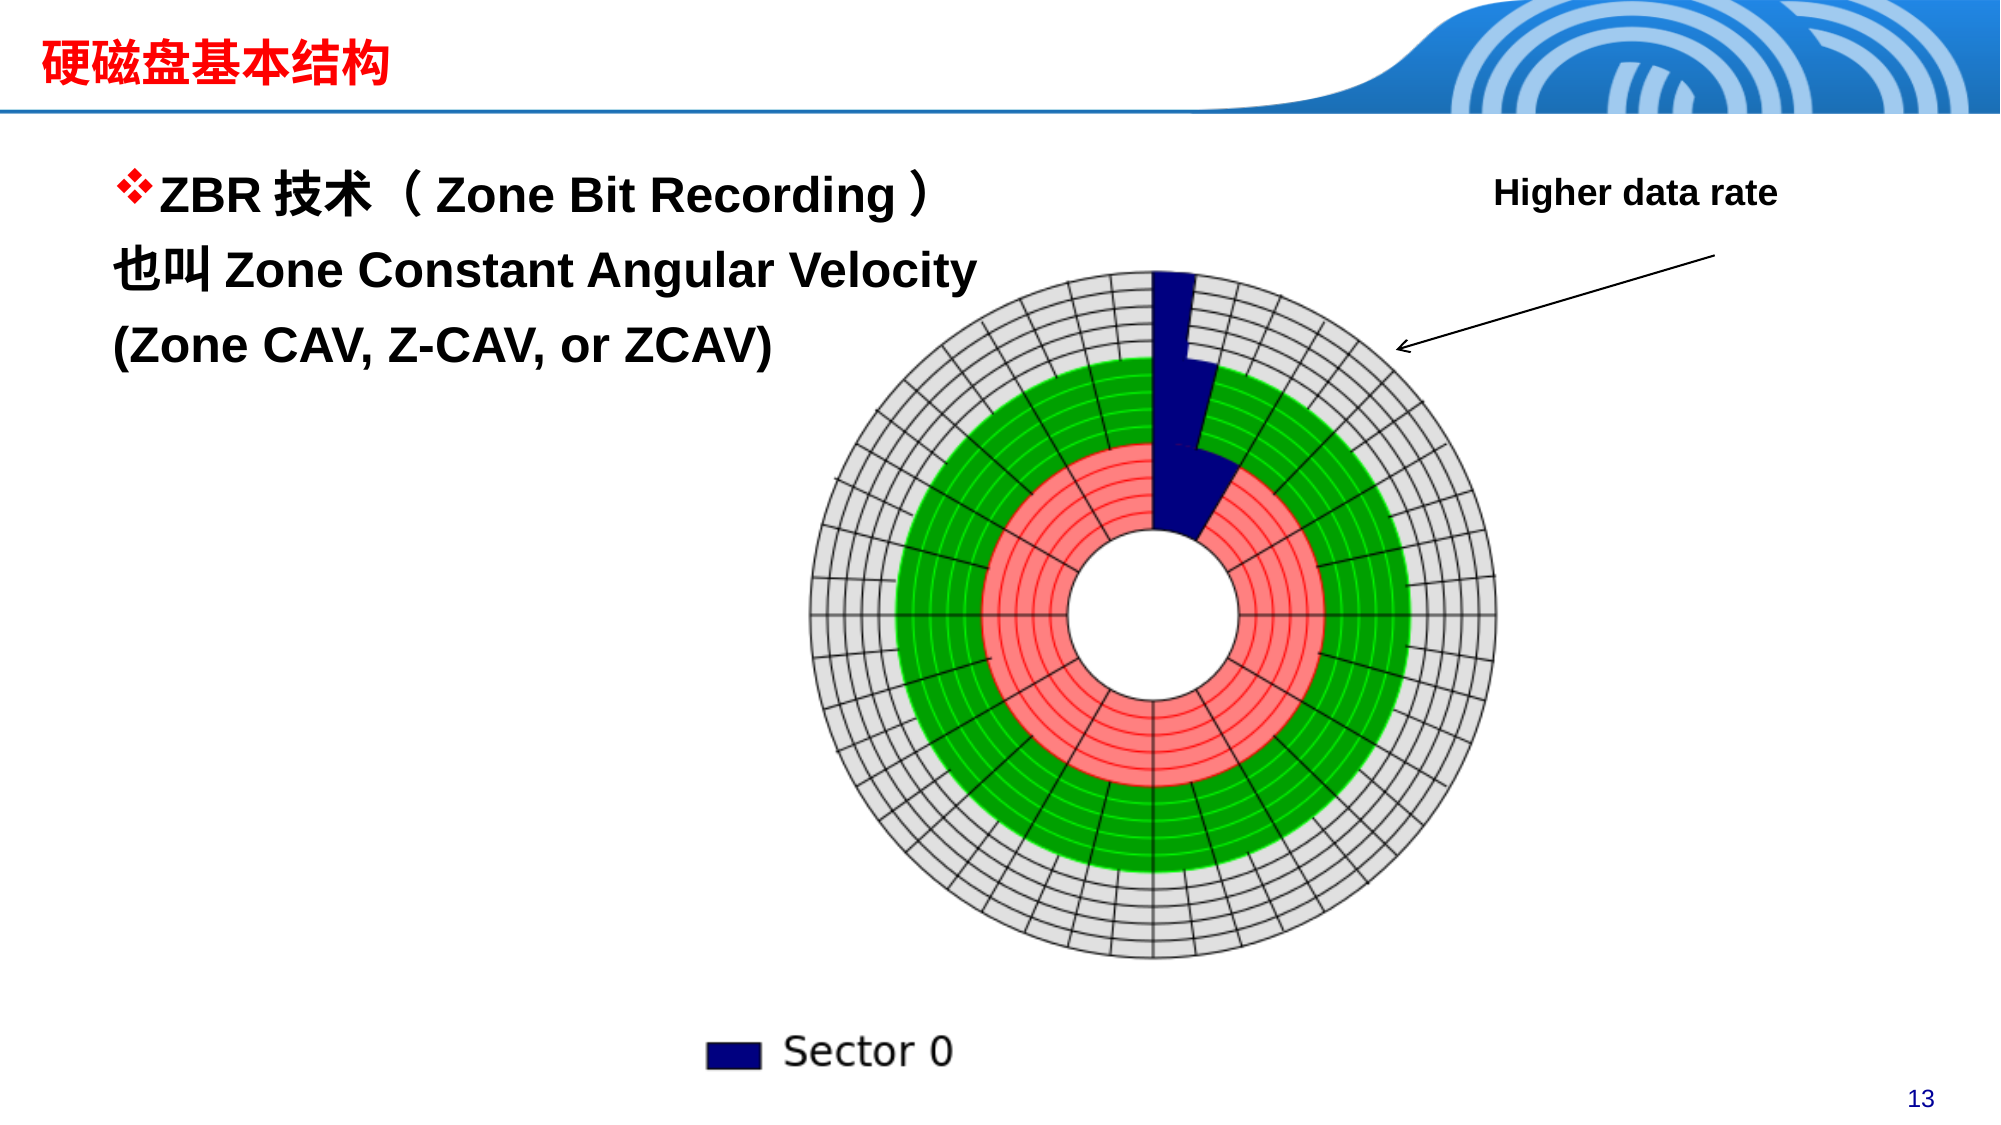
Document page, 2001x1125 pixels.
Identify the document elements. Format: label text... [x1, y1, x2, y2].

title 硬磁盘基本结构 [30, 35, 895, 98]
picture [0, 0, 2000, 1125]
text_box Higher data rate [1672, 167, 1875, 221]
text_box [1395, 255, 1715, 350]
list ZBR技术（Zone Bit Recording） 也叫Zone Constant Angular Velocity (Zone CAV, Z-CAV, or ZCAV) [101, 143, 634, 361]
